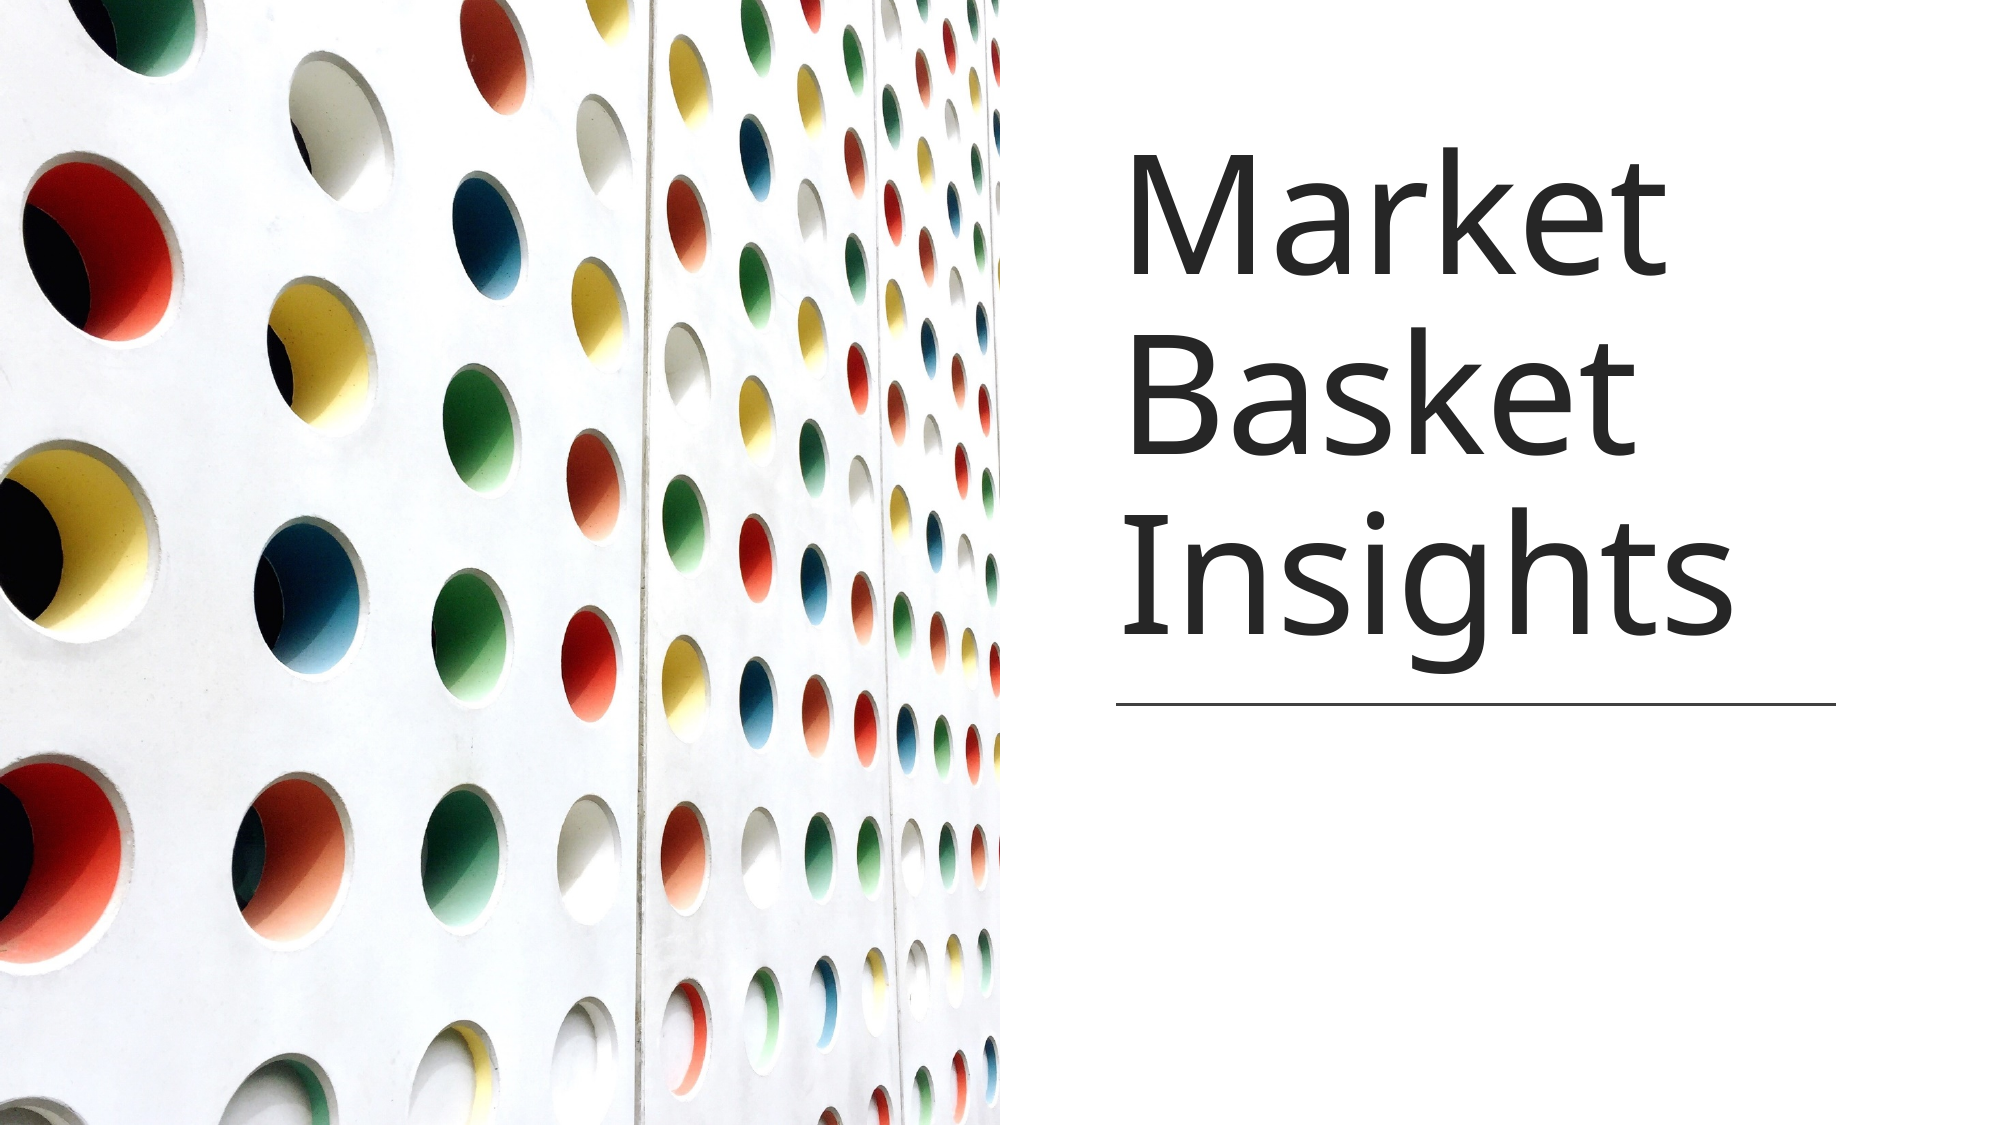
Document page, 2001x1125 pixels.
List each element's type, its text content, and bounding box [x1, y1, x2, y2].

title Market Basket Insights [1103, 104, 1894, 679]
picture [0, 0, 1001, 1125]
text_box [1006, 0, 2000, 1125]
